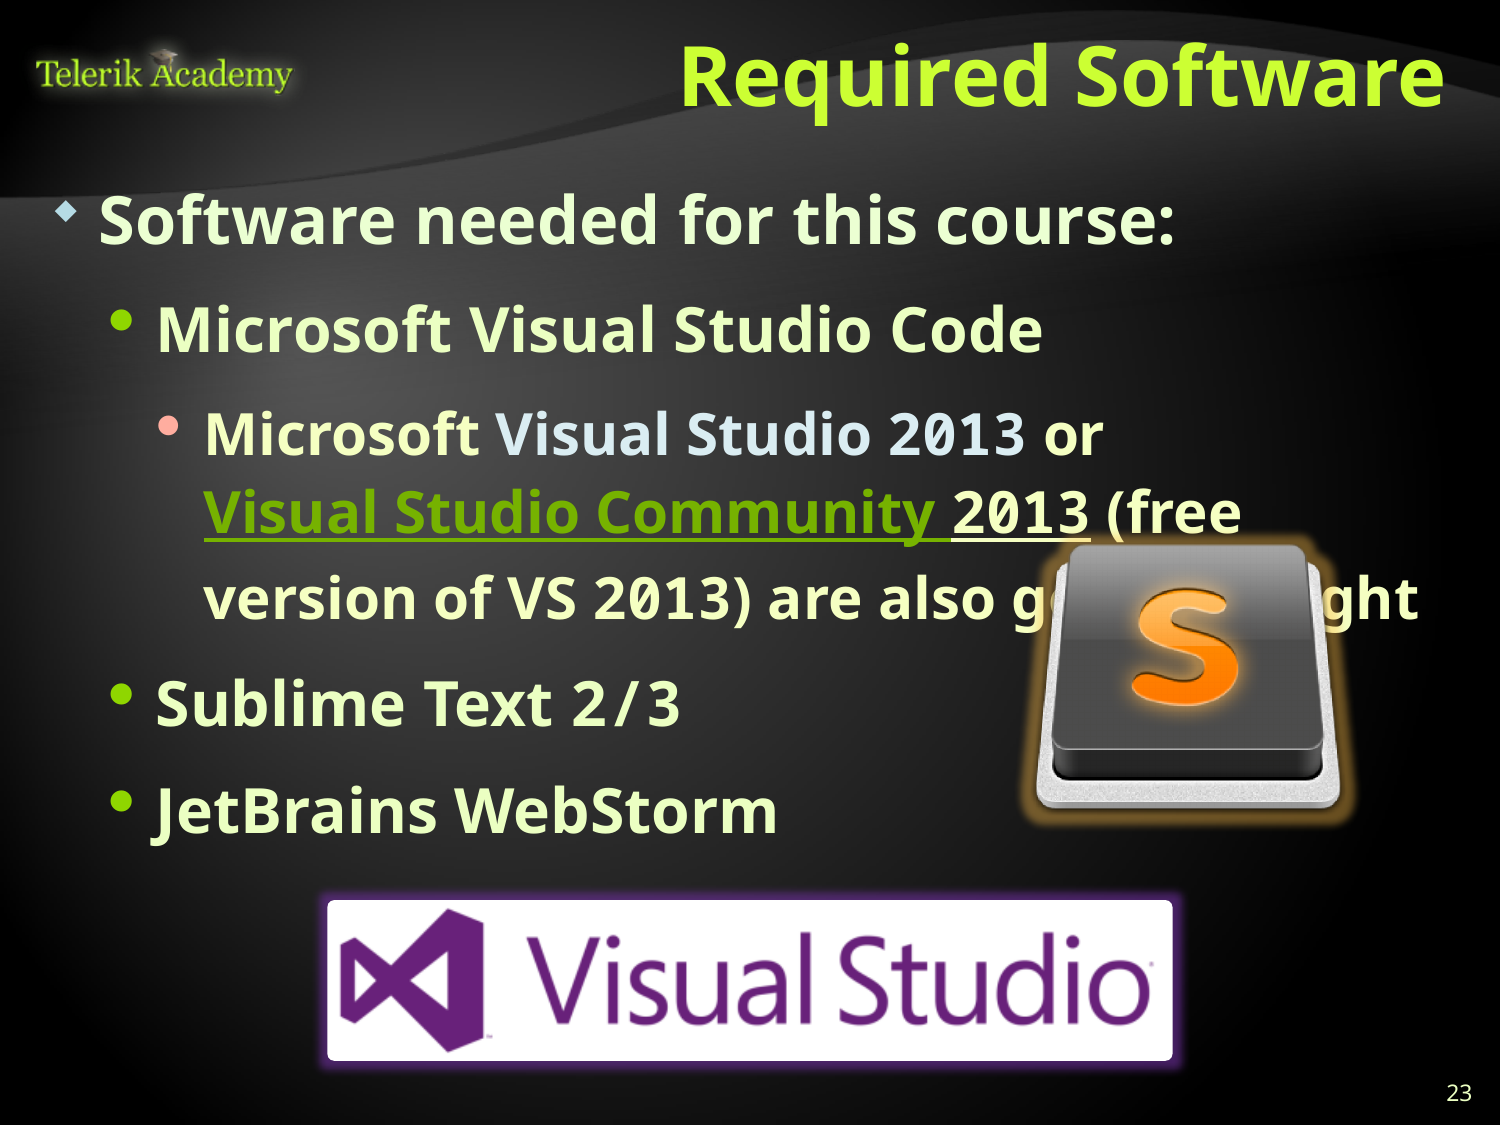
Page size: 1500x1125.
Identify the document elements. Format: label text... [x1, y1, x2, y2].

slide_number 23 [1412, 1074, 1488, 1113]
title Required Software [300, 12, 1463, 150]
list Software needed for this course: Microsoft Visual Studio Code Microsoft Visual Studio 2013 or Visual Studio Community 2013 (free version of VS 2013) are also good enought Sublime Text 2/3 JetBrains WebStorm [37, 162, 1463, 843]
picture [0, 0, 1500, 1125]
